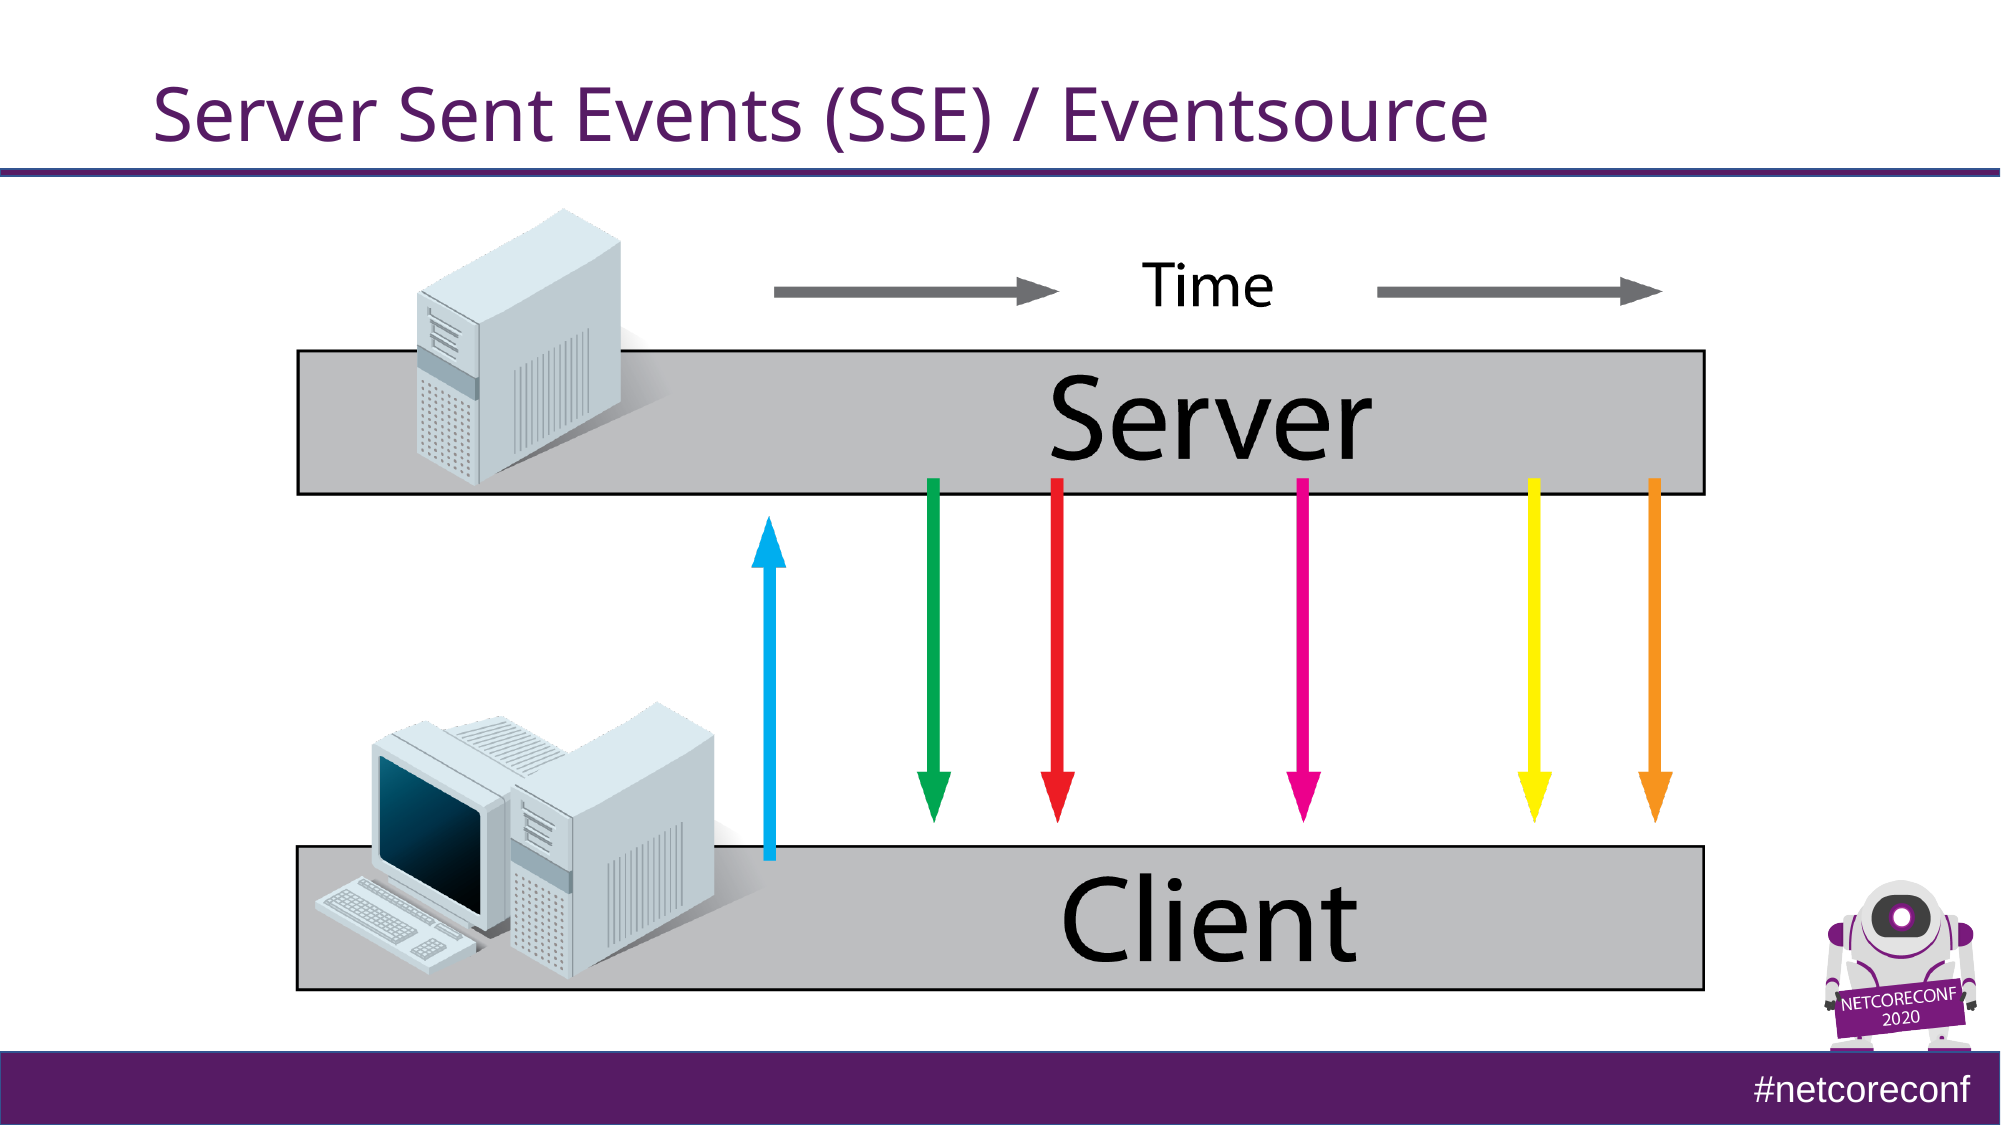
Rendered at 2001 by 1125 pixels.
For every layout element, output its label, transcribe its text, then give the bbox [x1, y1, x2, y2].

picture [1824, 880, 1977, 1051]
title Server Sent Events (SSE) / Eventsource [137, 20, 1863, 213]
picture [290, 201, 1710, 1002]
